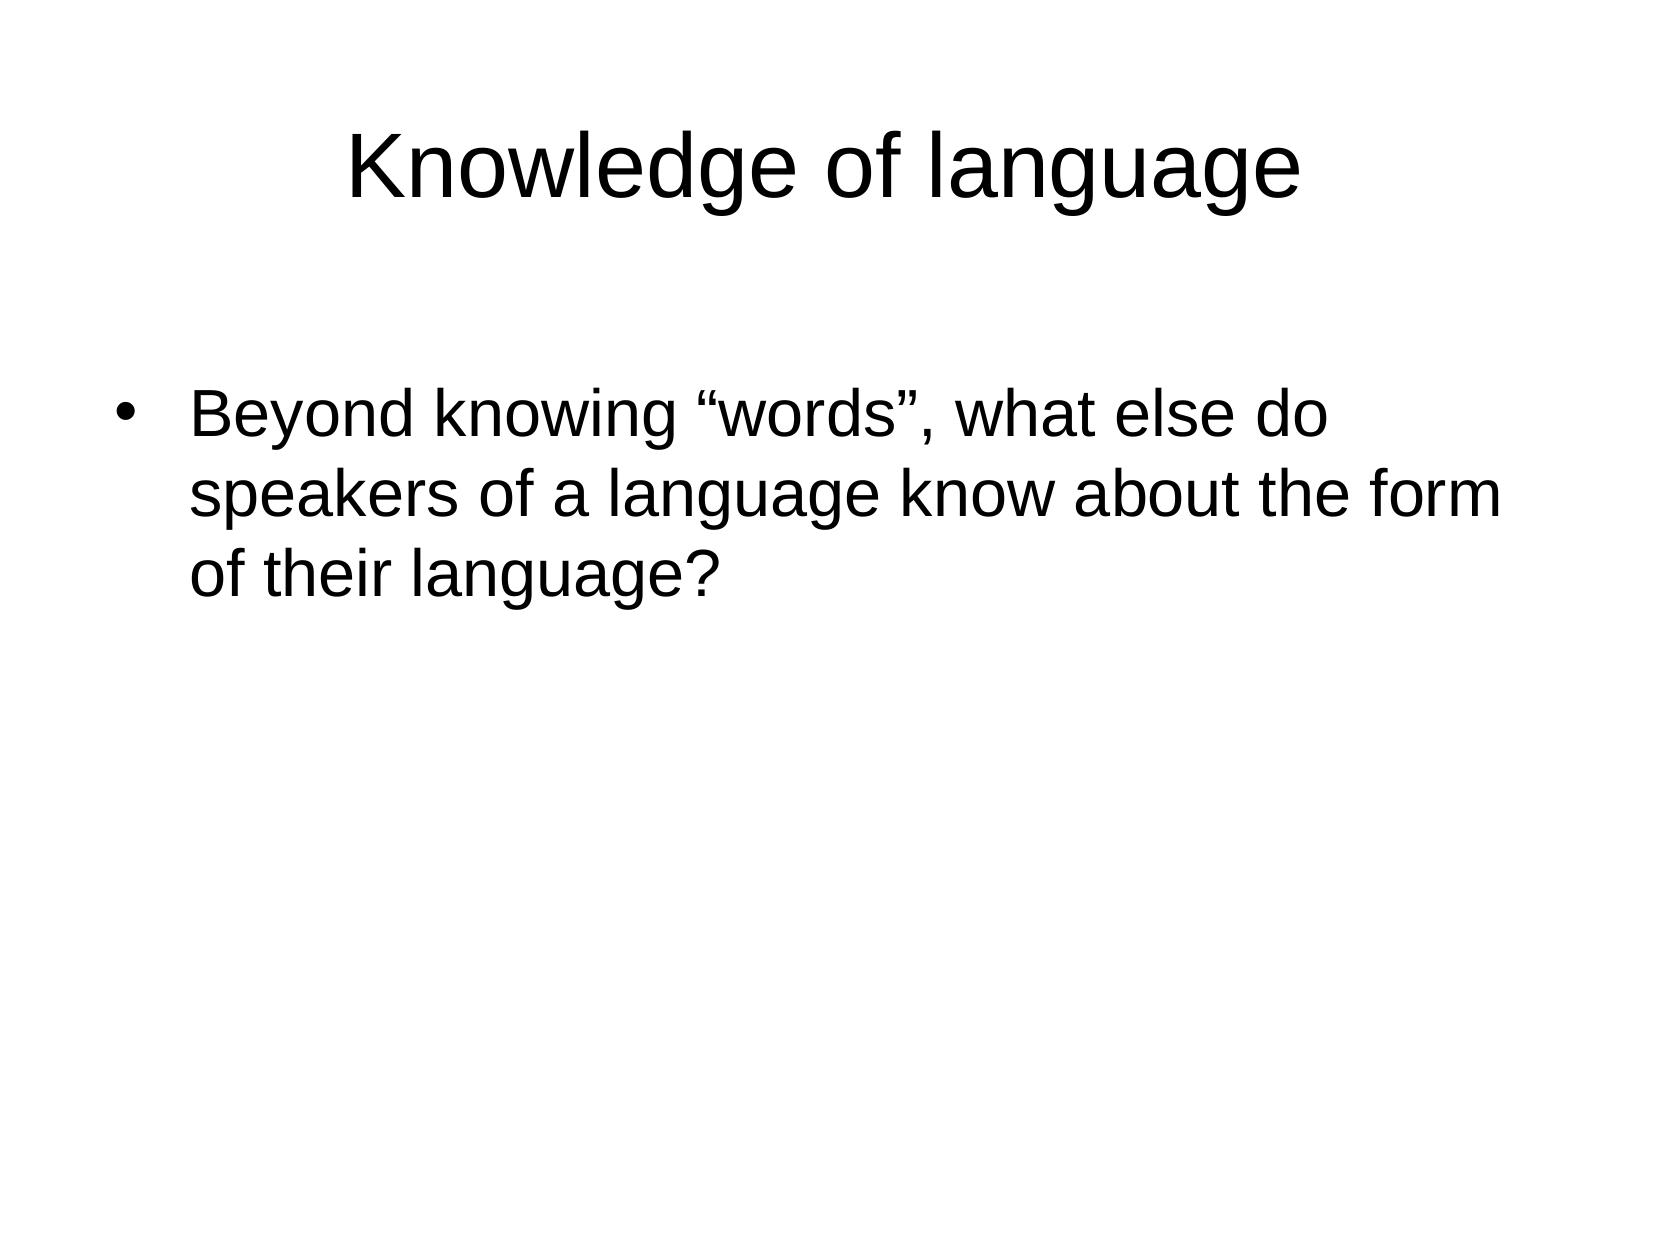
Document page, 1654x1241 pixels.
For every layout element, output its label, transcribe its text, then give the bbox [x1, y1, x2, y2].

text_box Beyond knowing “words”, what else do speakers of a language know about the form of their language? [114, 369, 1570, 1015]
text_box Knowledge of language [81, 57, 1570, 265]
